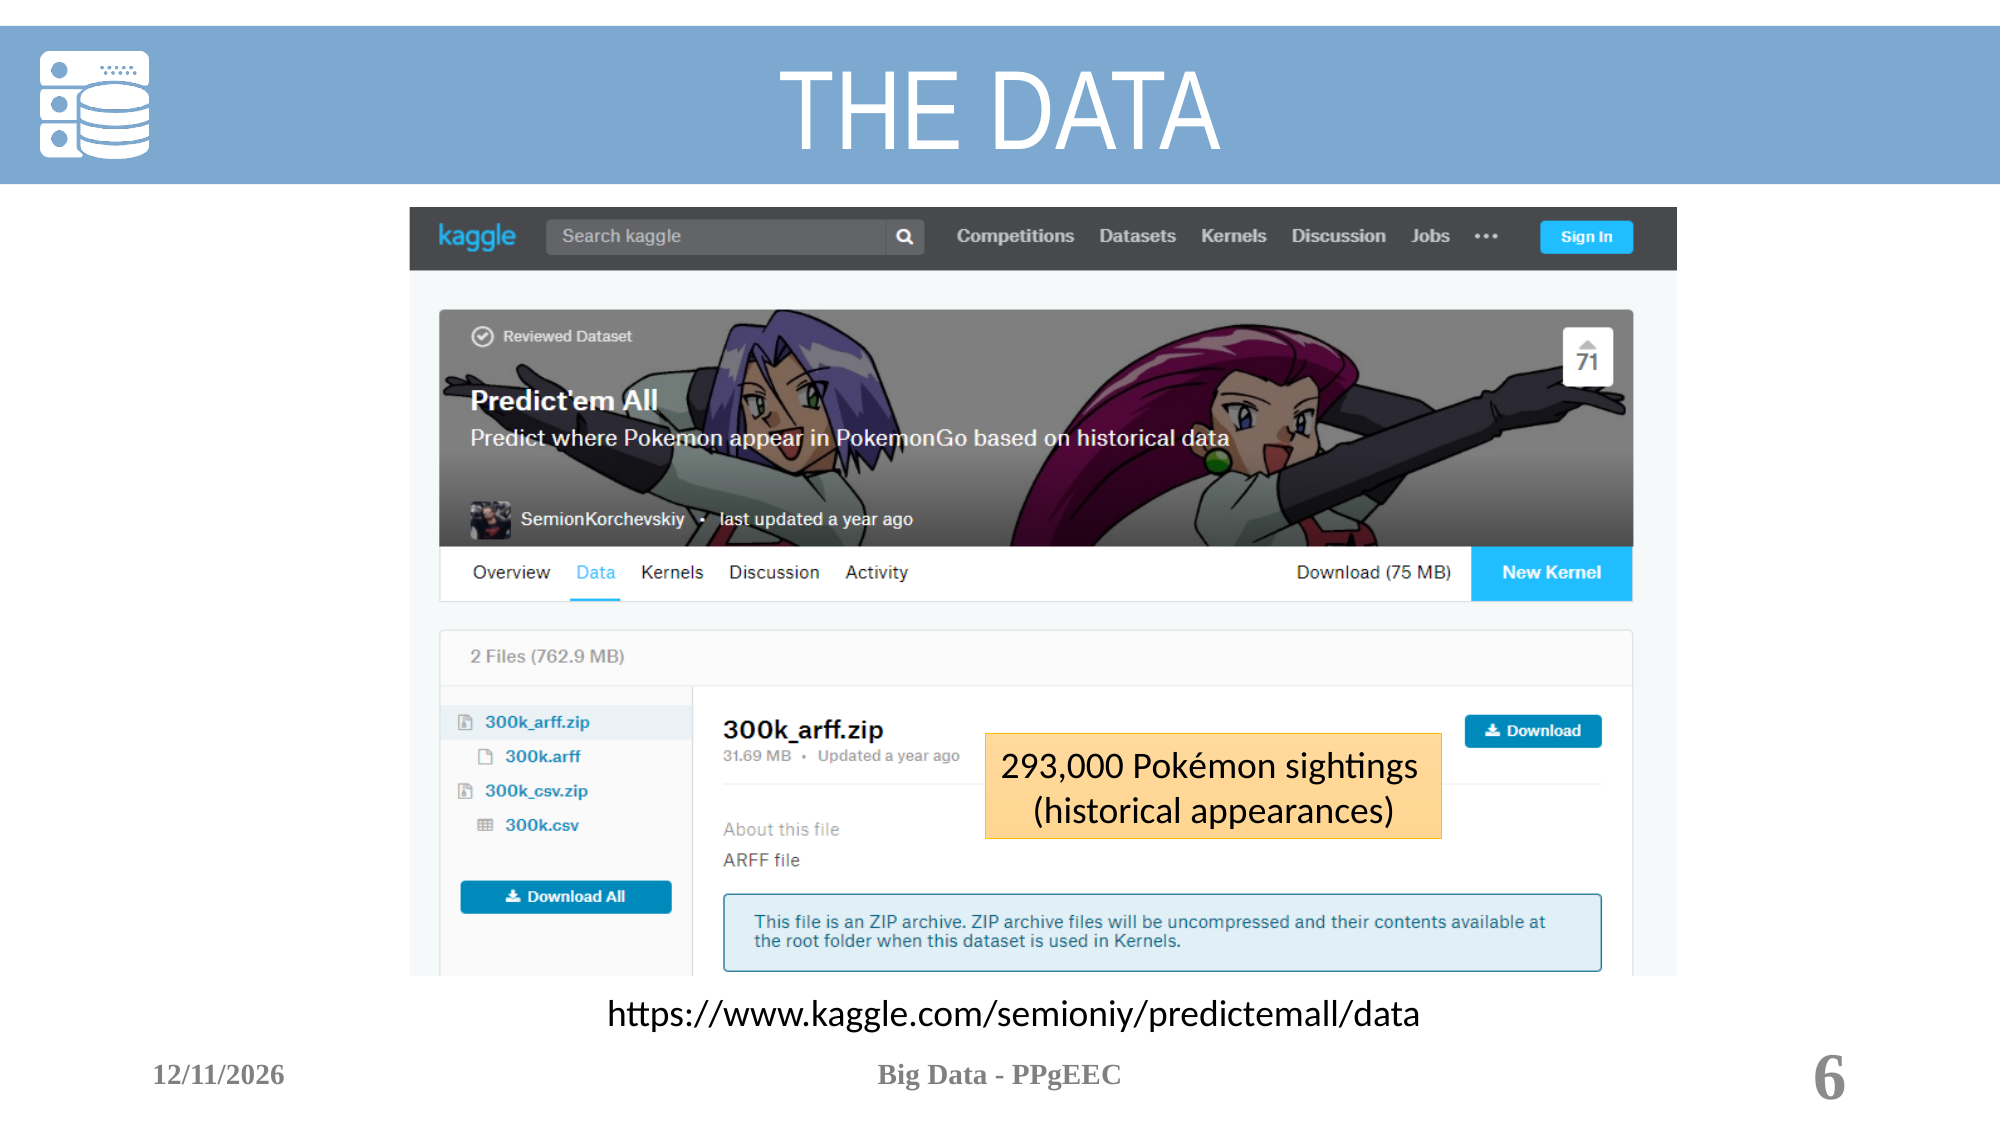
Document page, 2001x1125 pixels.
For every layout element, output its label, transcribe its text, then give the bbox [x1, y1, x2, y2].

picture [409, 207, 1677, 976]
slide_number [137, 1042, 588, 1103]
text_box https://www.kaggle.com/semioniy/predictemall/data [592, 982, 1437, 1042]
footer Big Data - PPgEEC [662, 1042, 1338, 1103]
picture [40, 51, 149, 159]
slide_number 6 [1412, 1042, 1863, 1103]
text_box THE DATA [0, 25, 2000, 185]
